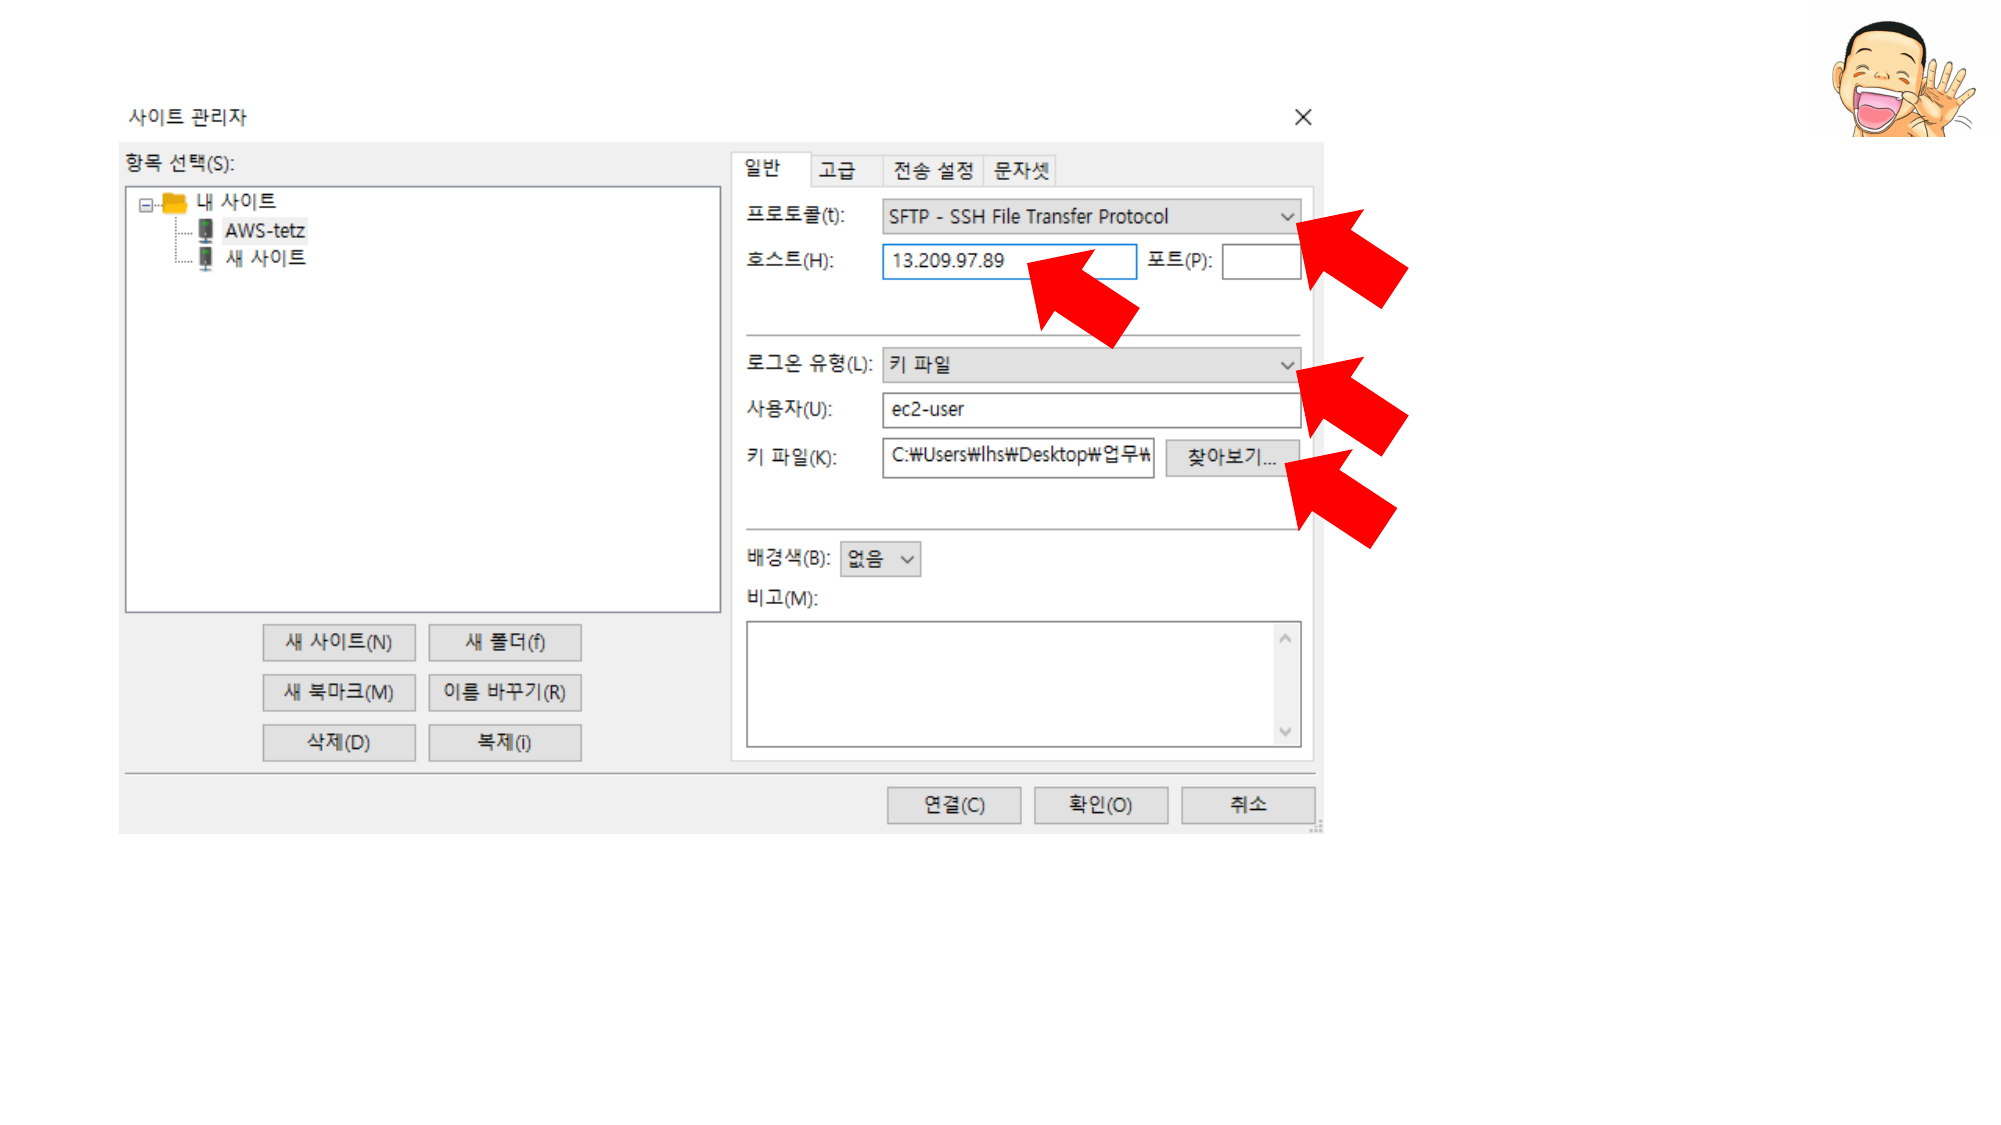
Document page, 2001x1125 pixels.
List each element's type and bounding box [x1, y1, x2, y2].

picture [1808, 0, 2000, 137]
text_box [1323, 447, 1399, 551]
picture [119, 97, 1324, 834]
text_box [1323, 207, 1411, 311]
text_box [1323, 355, 1411, 459]
